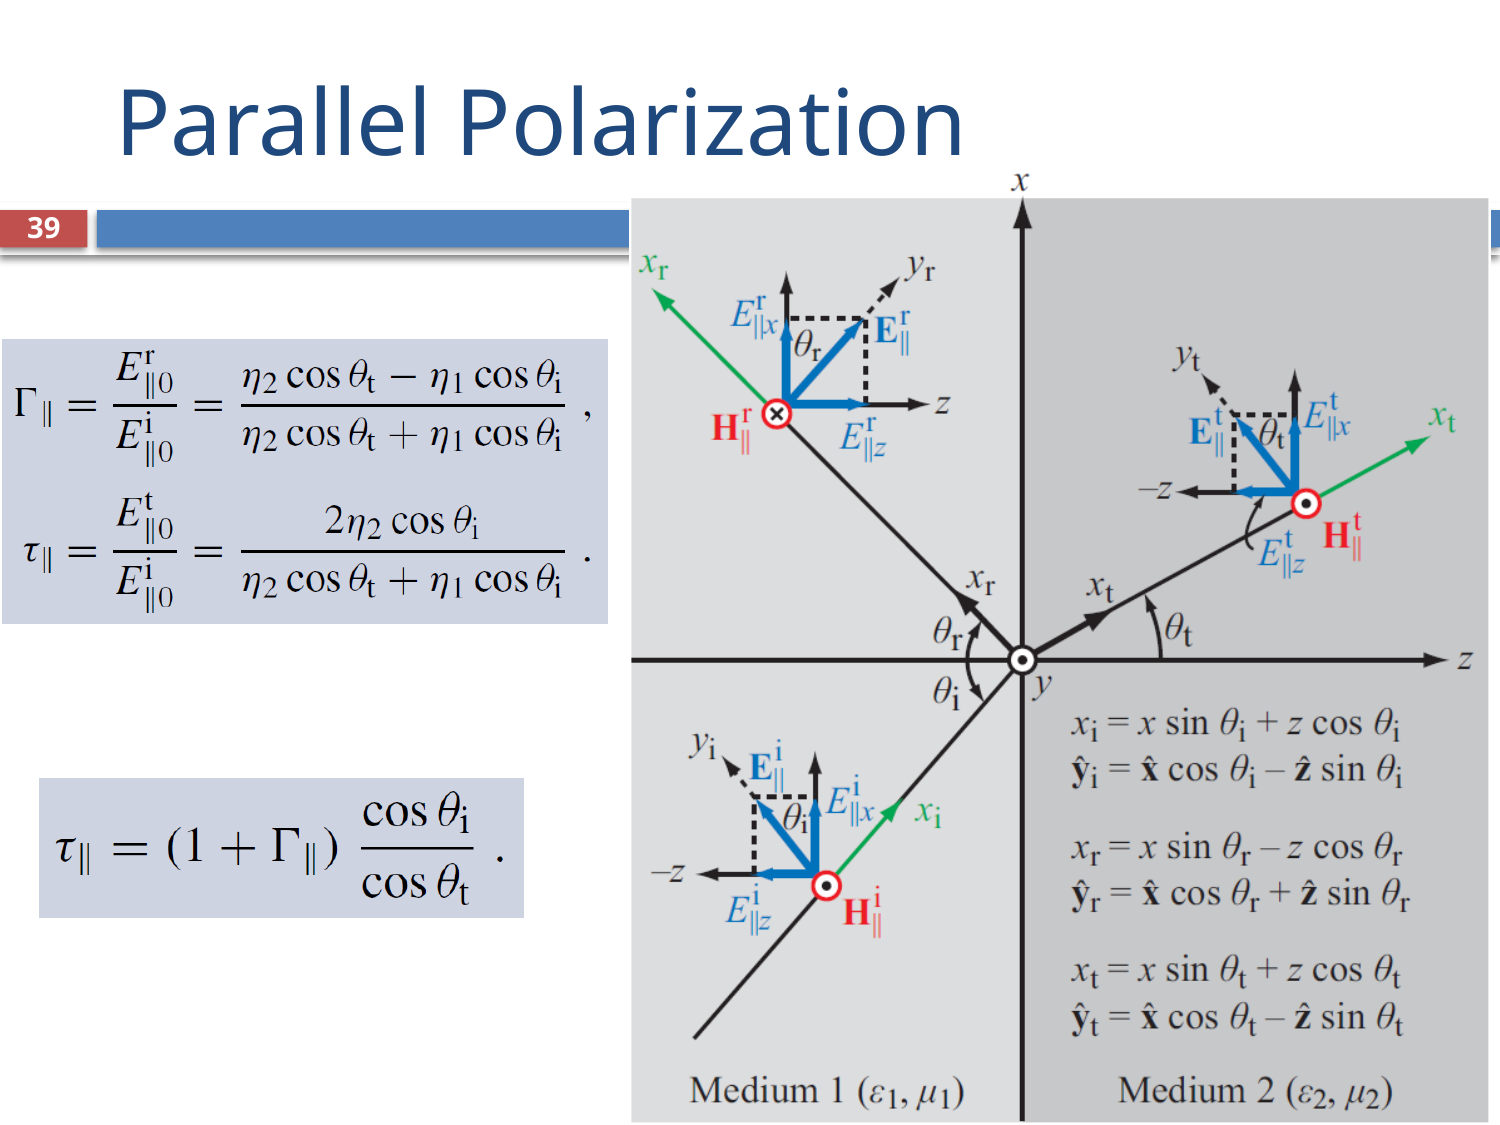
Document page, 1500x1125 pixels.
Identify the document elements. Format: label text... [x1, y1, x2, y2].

title Parallel Polarization [100, 37, 1438, 200]
picture [37, 776, 526, 919]
slide_number 39 [0, 208, 88, 249]
picture [0, 337, 609, 626]
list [629, 162, 1492, 1125]
